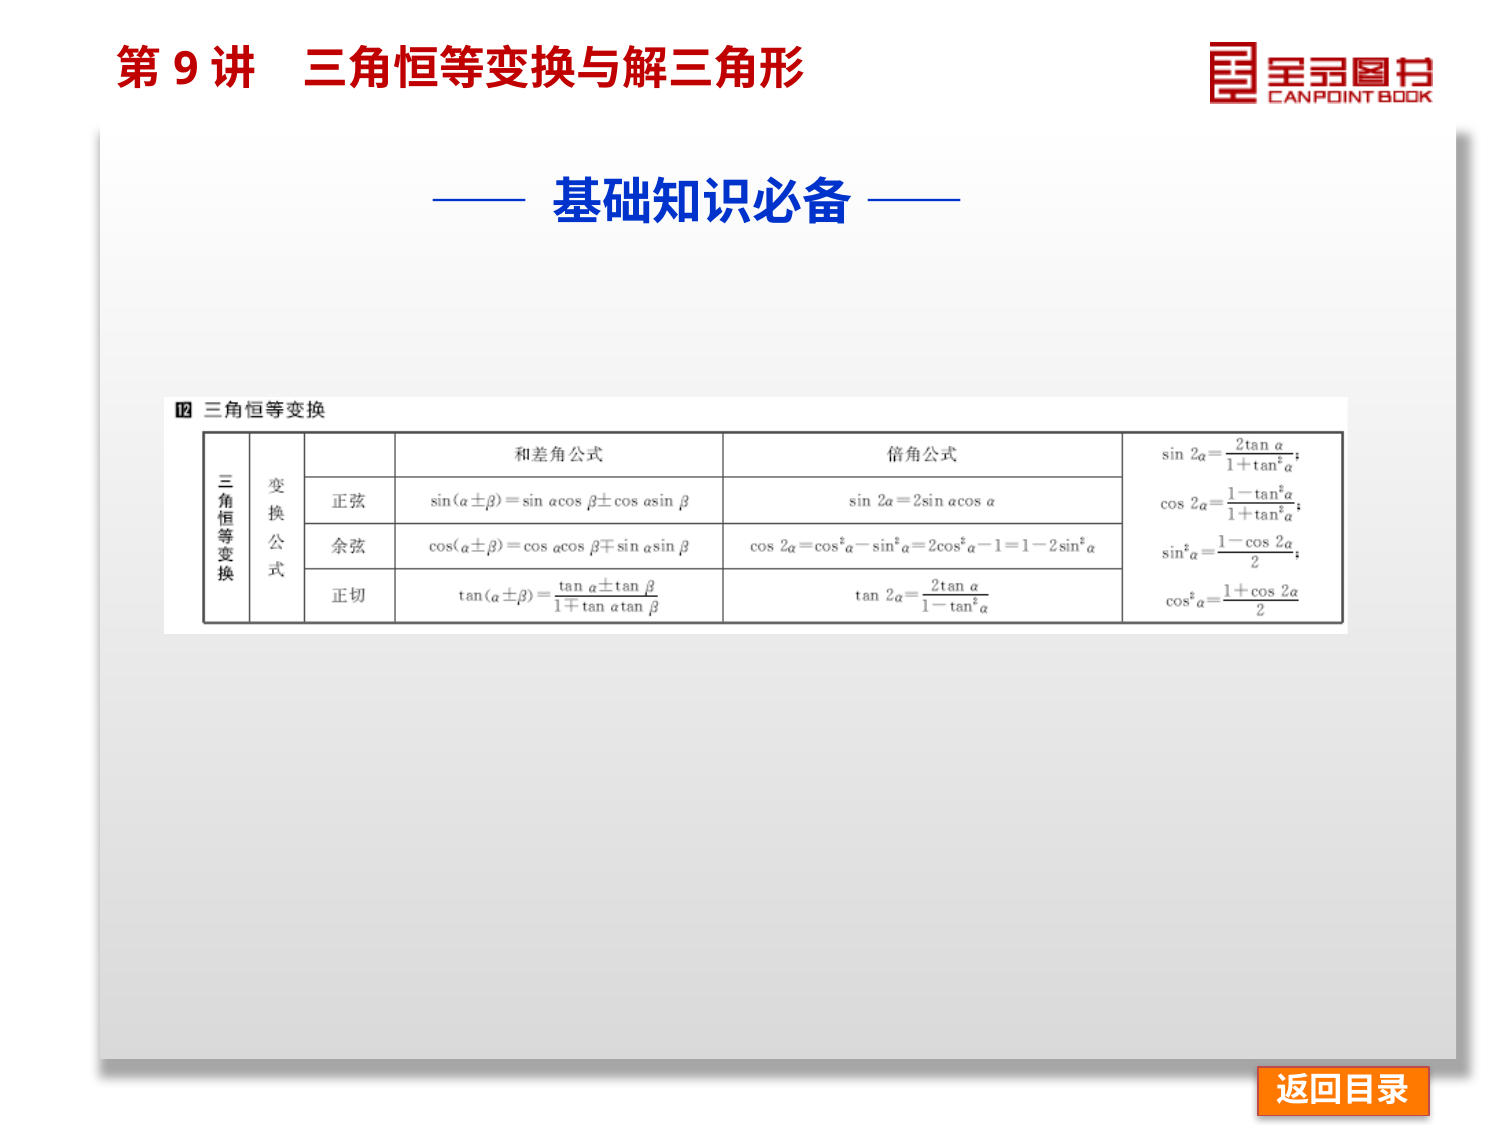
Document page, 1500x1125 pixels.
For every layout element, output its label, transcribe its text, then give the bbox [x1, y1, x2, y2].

picture [1210, 42, 1433, 104]
title 第9讲 三角恒等变换与解三角形 [100, 27, 1199, 106]
list —— 基础知识必备 —— [112, 148, 1282, 338]
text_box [163, 396, 1348, 1125]
text_box 返回目录 [1352, 1066, 1430, 1116]
